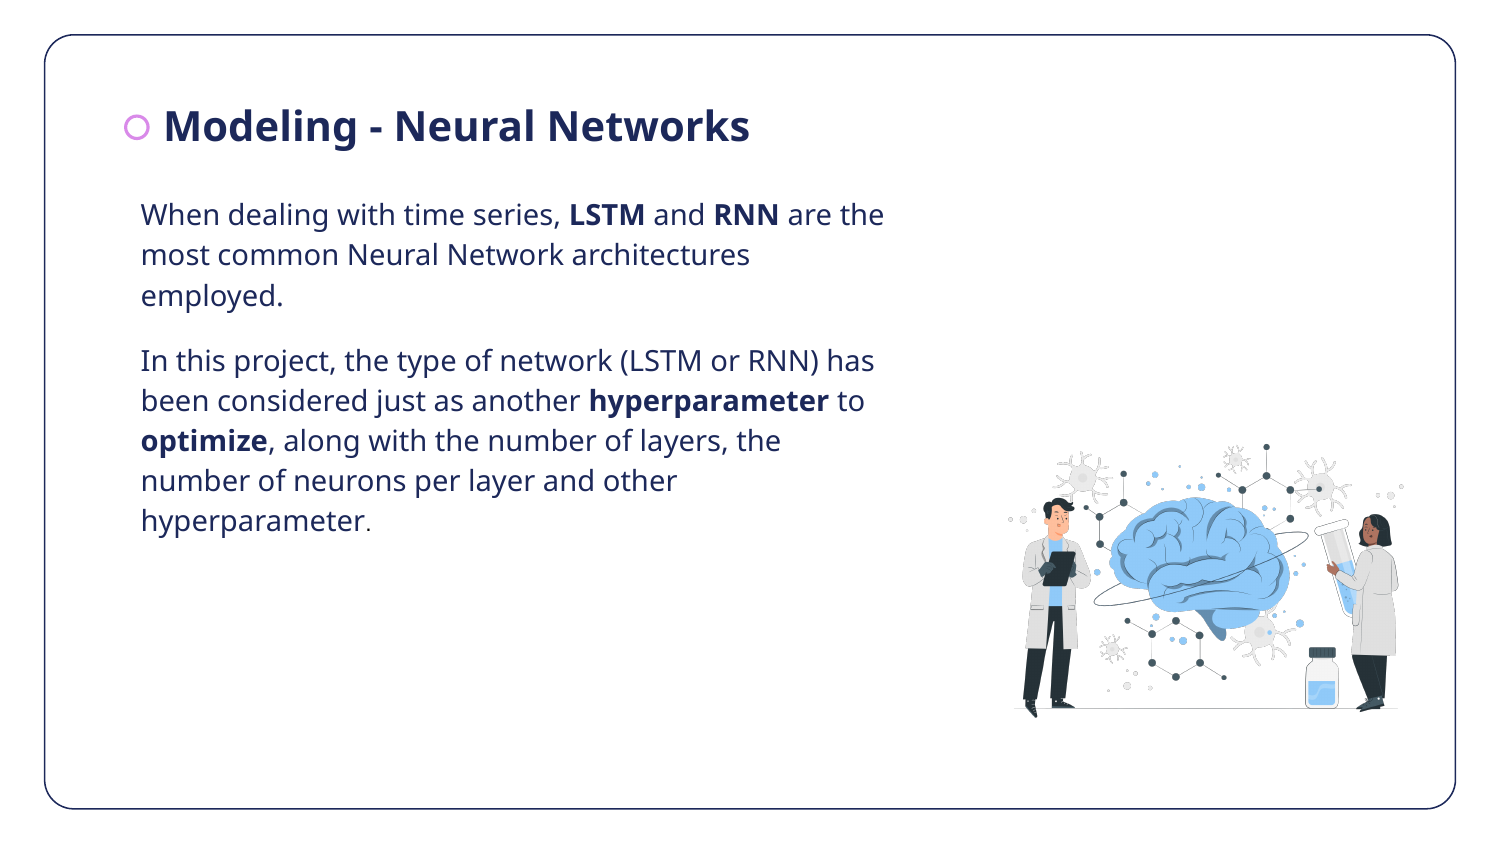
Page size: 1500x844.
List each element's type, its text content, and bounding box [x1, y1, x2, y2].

subtitle Modeling - Neural Networks [148, 89, 798, 165]
picture [976, 346, 1438, 807]
subtitle When dealing with time series, LSTM and RNN are the most common Neural Network architectures employed. In this project, the type of network (LSTM or RNN) has been considered just as another hyperparameter to optimize, along with the number of layers, the number of neurons per layer and other hyperparameter. [125, 176, 903, 710]
text_box [125, 116, 149, 139]
